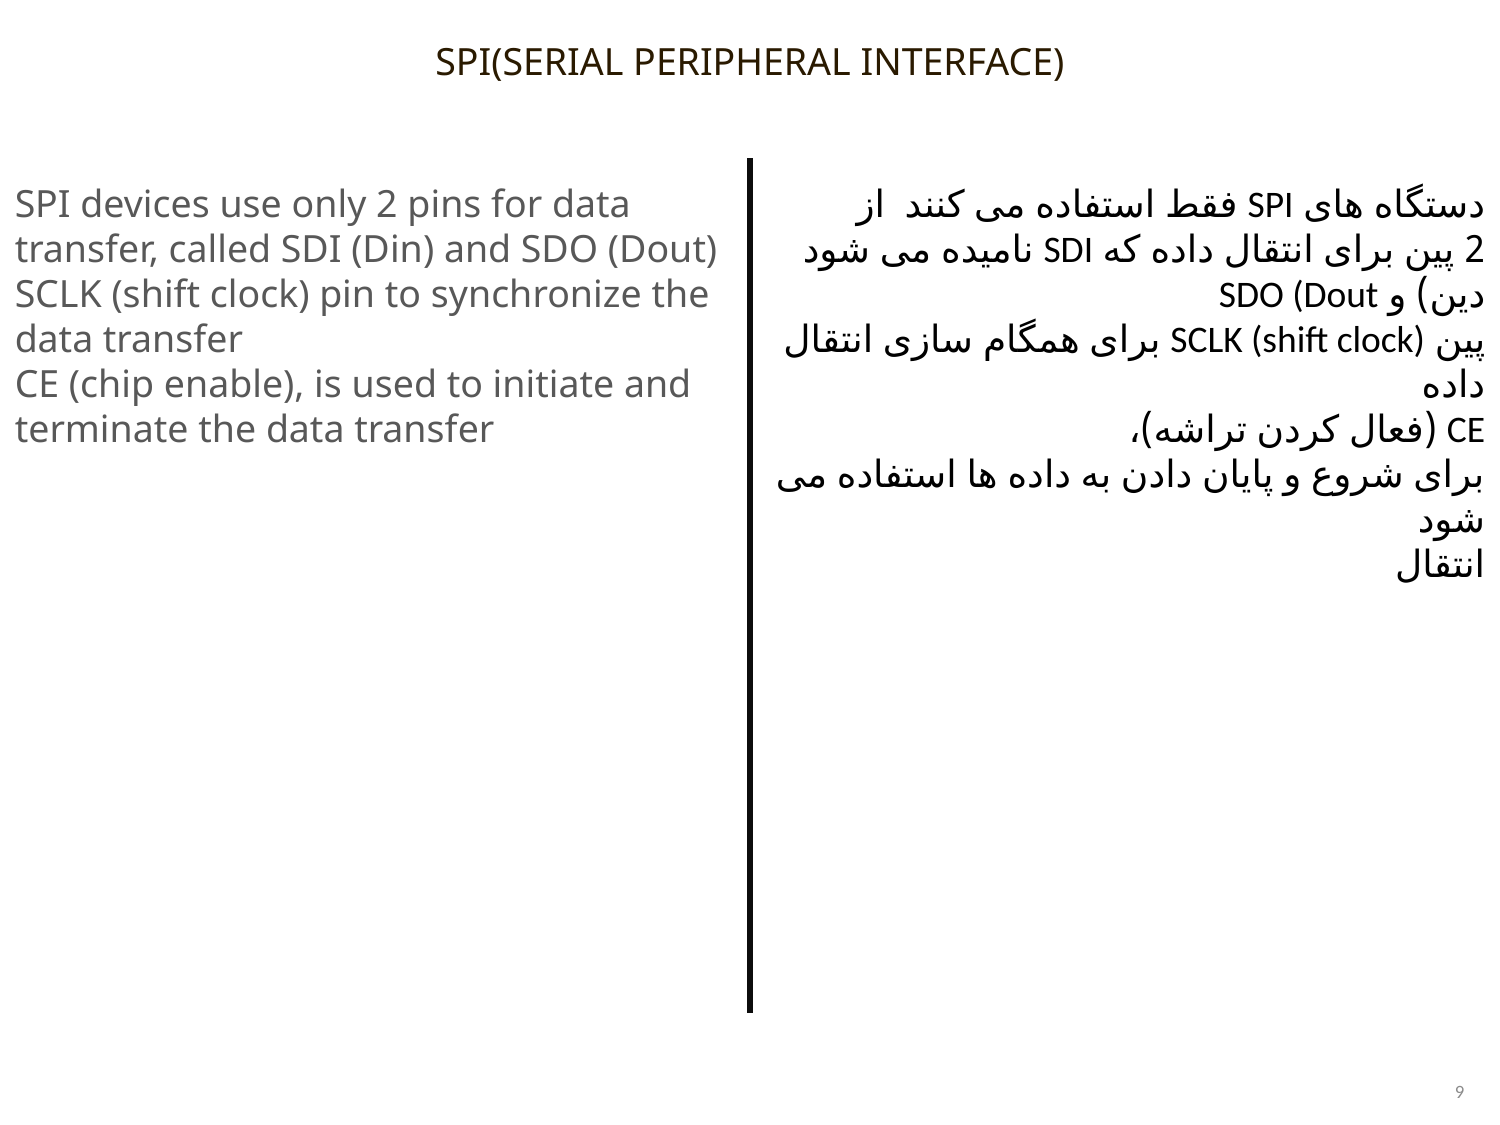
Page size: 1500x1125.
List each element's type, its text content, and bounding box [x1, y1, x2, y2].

text_box دستگاه های SPI فقط استفاده می کنند از 2 پین برای انتقال داده که SDI نامیده می شود دین) و SDO (Dout پین SCLK (shift clock) برای همگام سازی انتقال داده CE (فعال کردن تراشه)، برای شروع و پایان دادن به داده ها استفاده می شود انتقال [753, 172, 1500, 593]
text_box SPI(SERIAL PERIPHERAL INTERFACE) [374, 30, 1125, 91]
text_box SPI devices use only 2 pins for data transfer, called SDI (Din) and SDO (Dout) SCLK (shift clock) pin to synchronize the data transfer CE (chip enable), is used to initiate and terminate the data transfer [0, 172, 747, 458]
